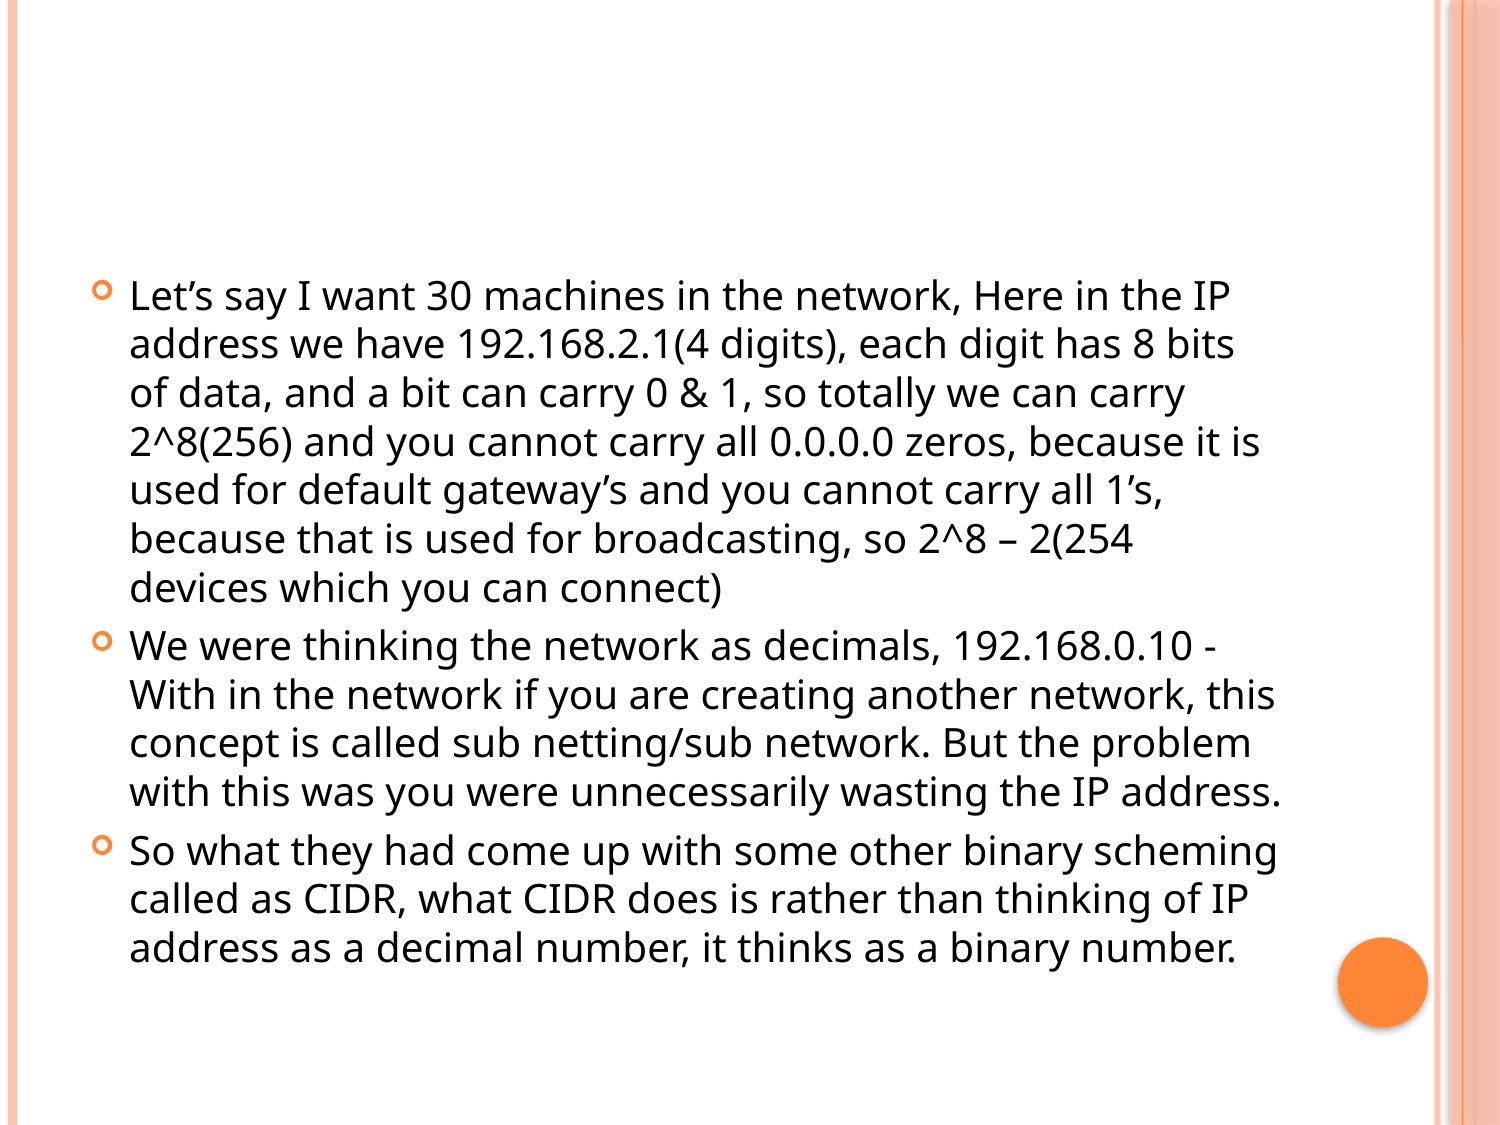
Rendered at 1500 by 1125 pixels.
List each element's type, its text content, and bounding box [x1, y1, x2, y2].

list Let’s say I want 30 machines in the network, Here in the IP address we have 192.168.2.1(4 digits), each digit has 8 bits of data, and a bit can carry 0 & 1, so totally we can carry 2^8(256) and you cannot carry all 0.0.0.0 zeros, because it is used for default gateway’s and you cannot carry all 1’s, because that is used for broadcasting, so 2^8 – 2(254 devices which you can connect) We were thinking the network as decimals, 192.168.0.10 - With in the network if you are creating another network, this concept is called sub netting/sub network. But the problem with this was you were unnecessarily wasting the IP address. So what they had come up with some other binary scheming called as CIDR, what CIDR does is rather than thinking of IP address as a decimal number, it thinks as a binary number. [75, 262, 1300, 1062]
